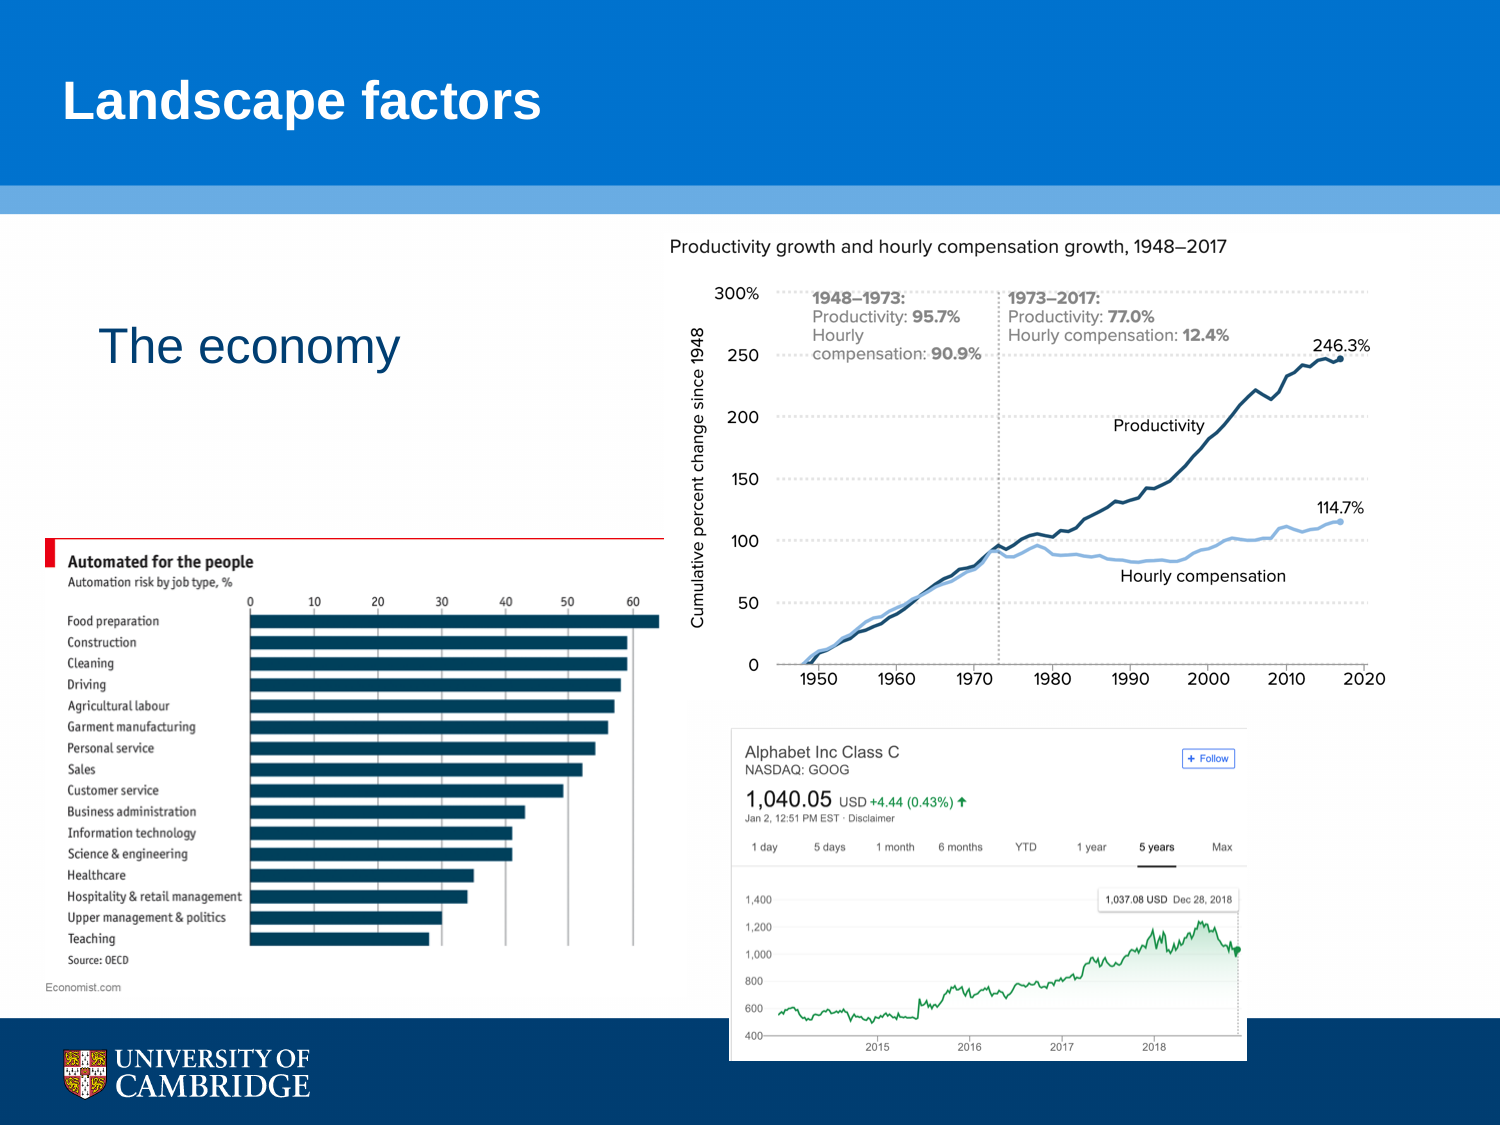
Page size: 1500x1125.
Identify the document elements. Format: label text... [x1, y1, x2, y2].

picture [0, 0, 1500, 1125]
title Landscape factors [62, 64, 1438, 136]
text_box The economy [90, 305, 409, 381]
